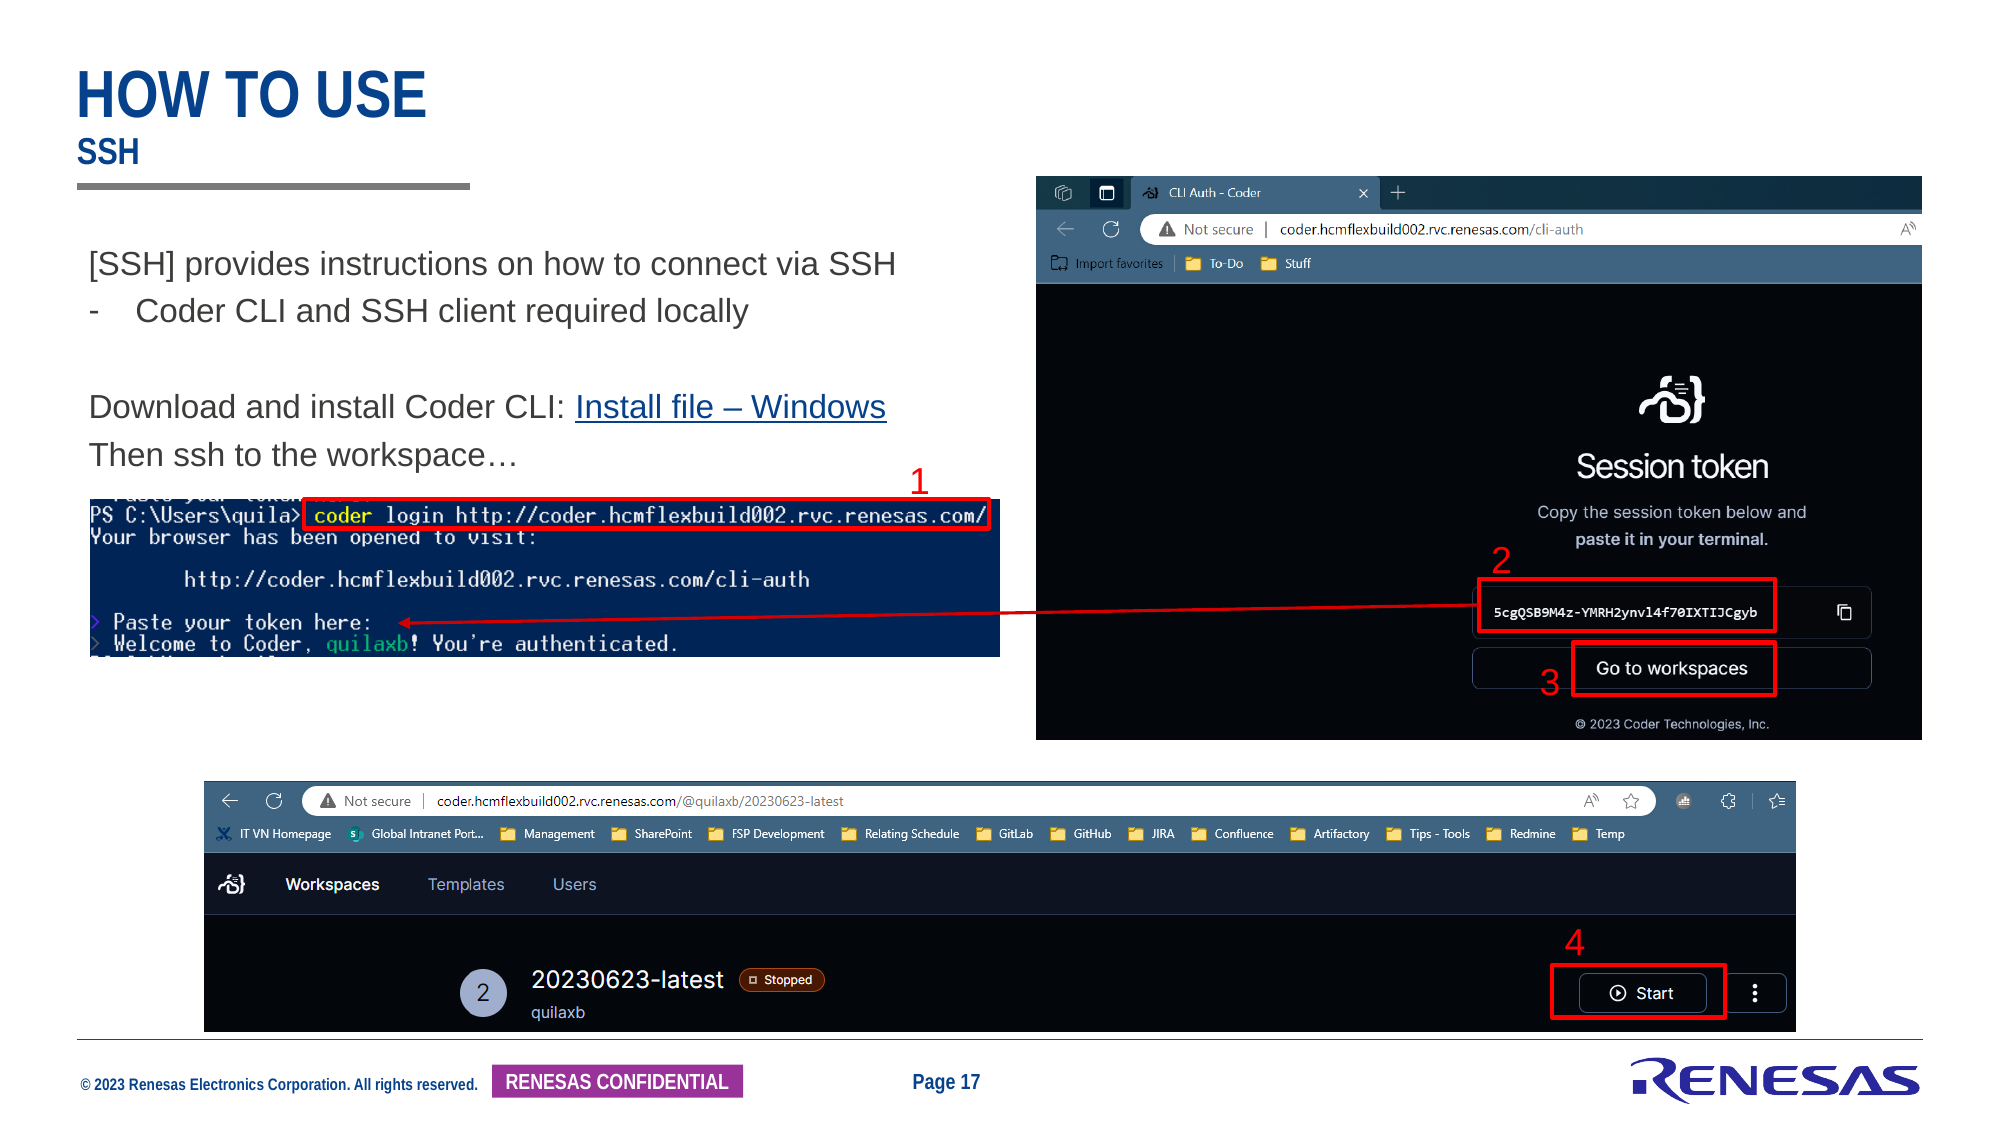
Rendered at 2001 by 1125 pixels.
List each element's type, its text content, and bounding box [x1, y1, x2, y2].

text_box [397, 604, 1479, 624]
picture [1035, 176, 1922, 740]
picture [1628, 1055, 1923, 1106]
picture [204, 780, 1796, 1033]
picture [90, 498, 1001, 657]
list [SSH] provides instructions on how to connect via SSH Coder CLI and SSH client required locally Download and install Coder CLI: Install file – Windows Then ssh to the workspace… [76, 233, 1030, 544]
title How to use ssh [76, 59, 1922, 173]
text_box 1 [894, 449, 971, 497]
